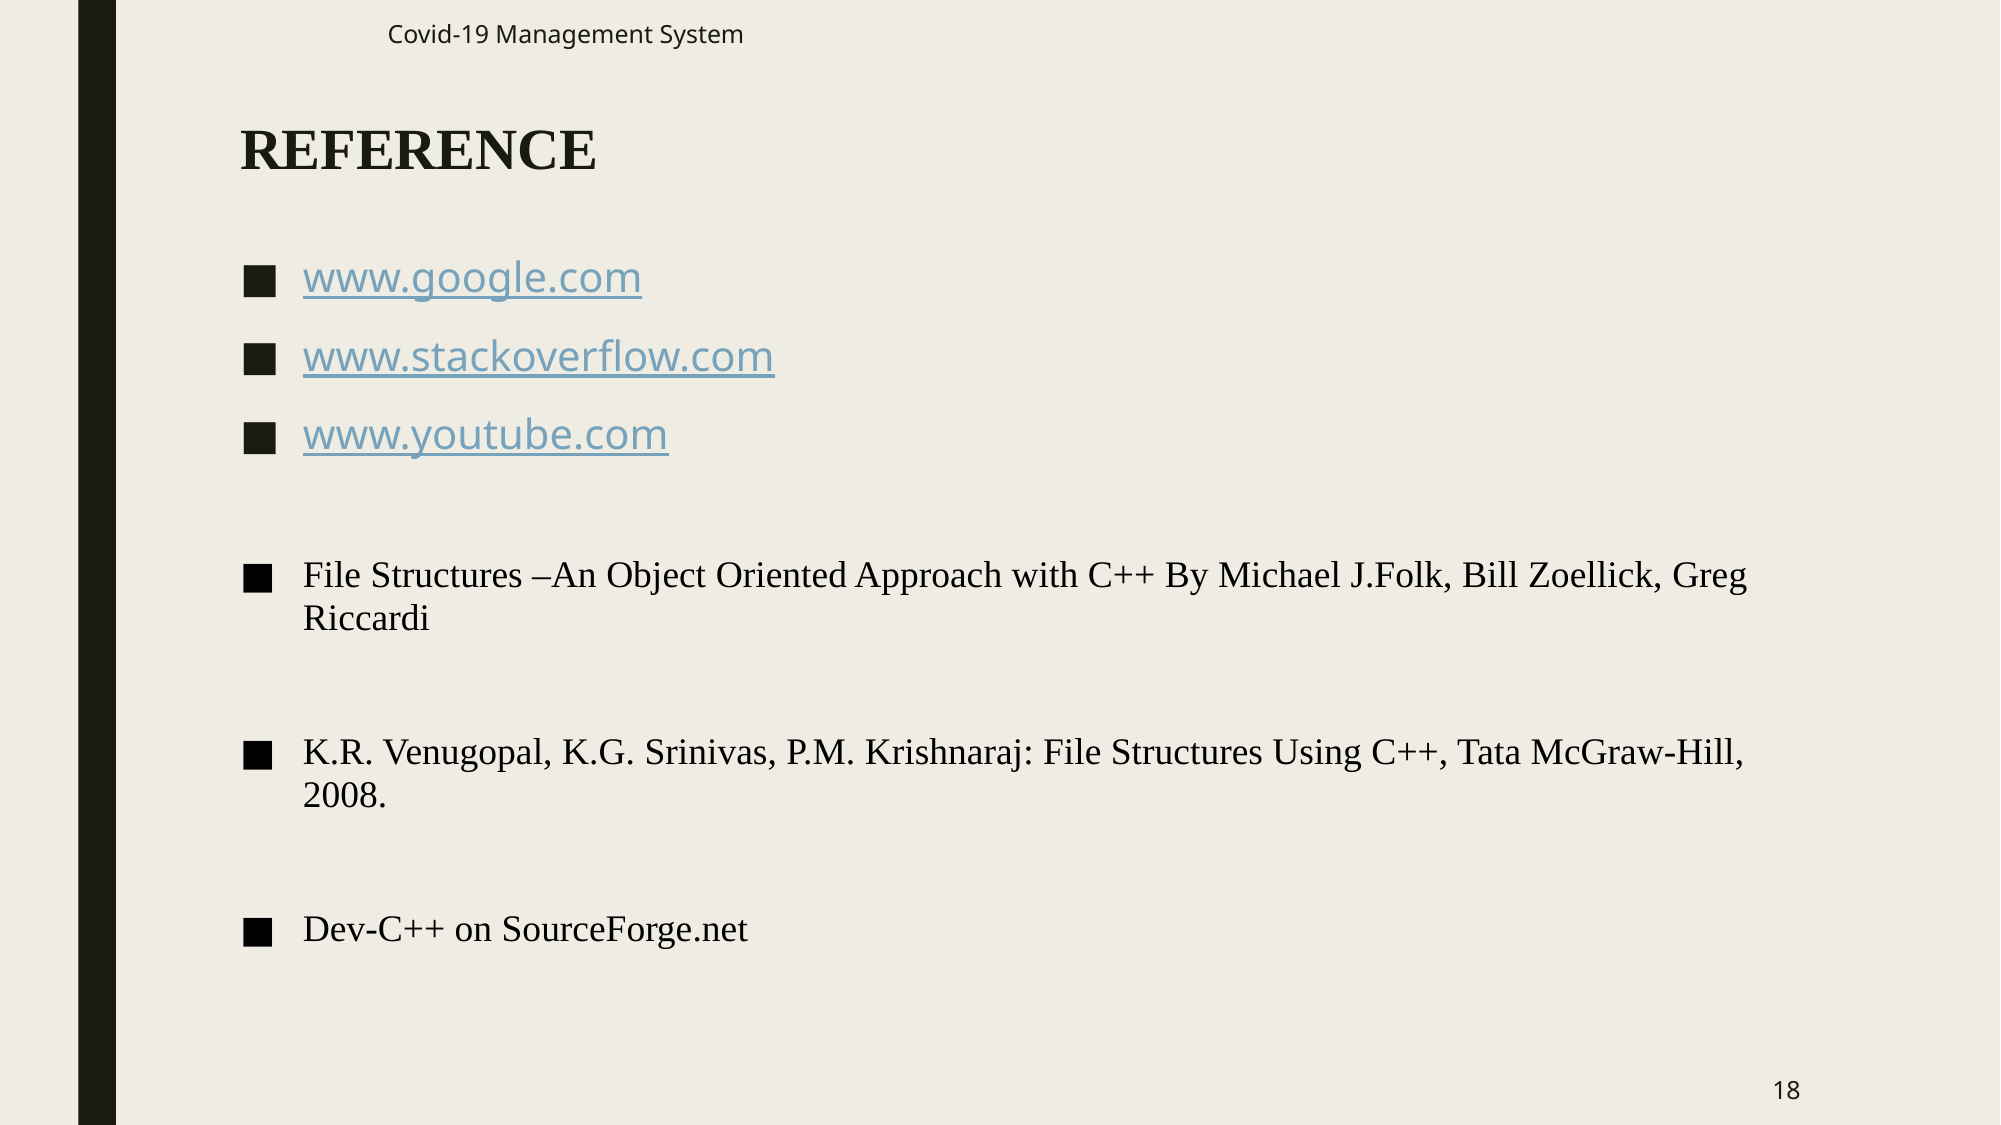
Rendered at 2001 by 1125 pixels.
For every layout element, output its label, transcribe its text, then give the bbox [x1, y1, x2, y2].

slide_number 18 [1553, 1058, 1816, 1125]
title REFERENCE [225, 112, 1800, 243]
footer Covid-19 Management System [372, 0, 1403, 67]
list www.google.com www.stackoverflow.com www.youtube.com File Structures –An Object Oriented Approach with C++ By Michael J.Folk, Bill Zoellick, Greg Riccardi K.R. Venugopal, K.G. Srinivas, P.M. Krishnaraj: File Structures Using C++, Tata McGraw-Hill, 2008. Dev-C++ on SourceForge.net [225, 243, 1800, 963]
